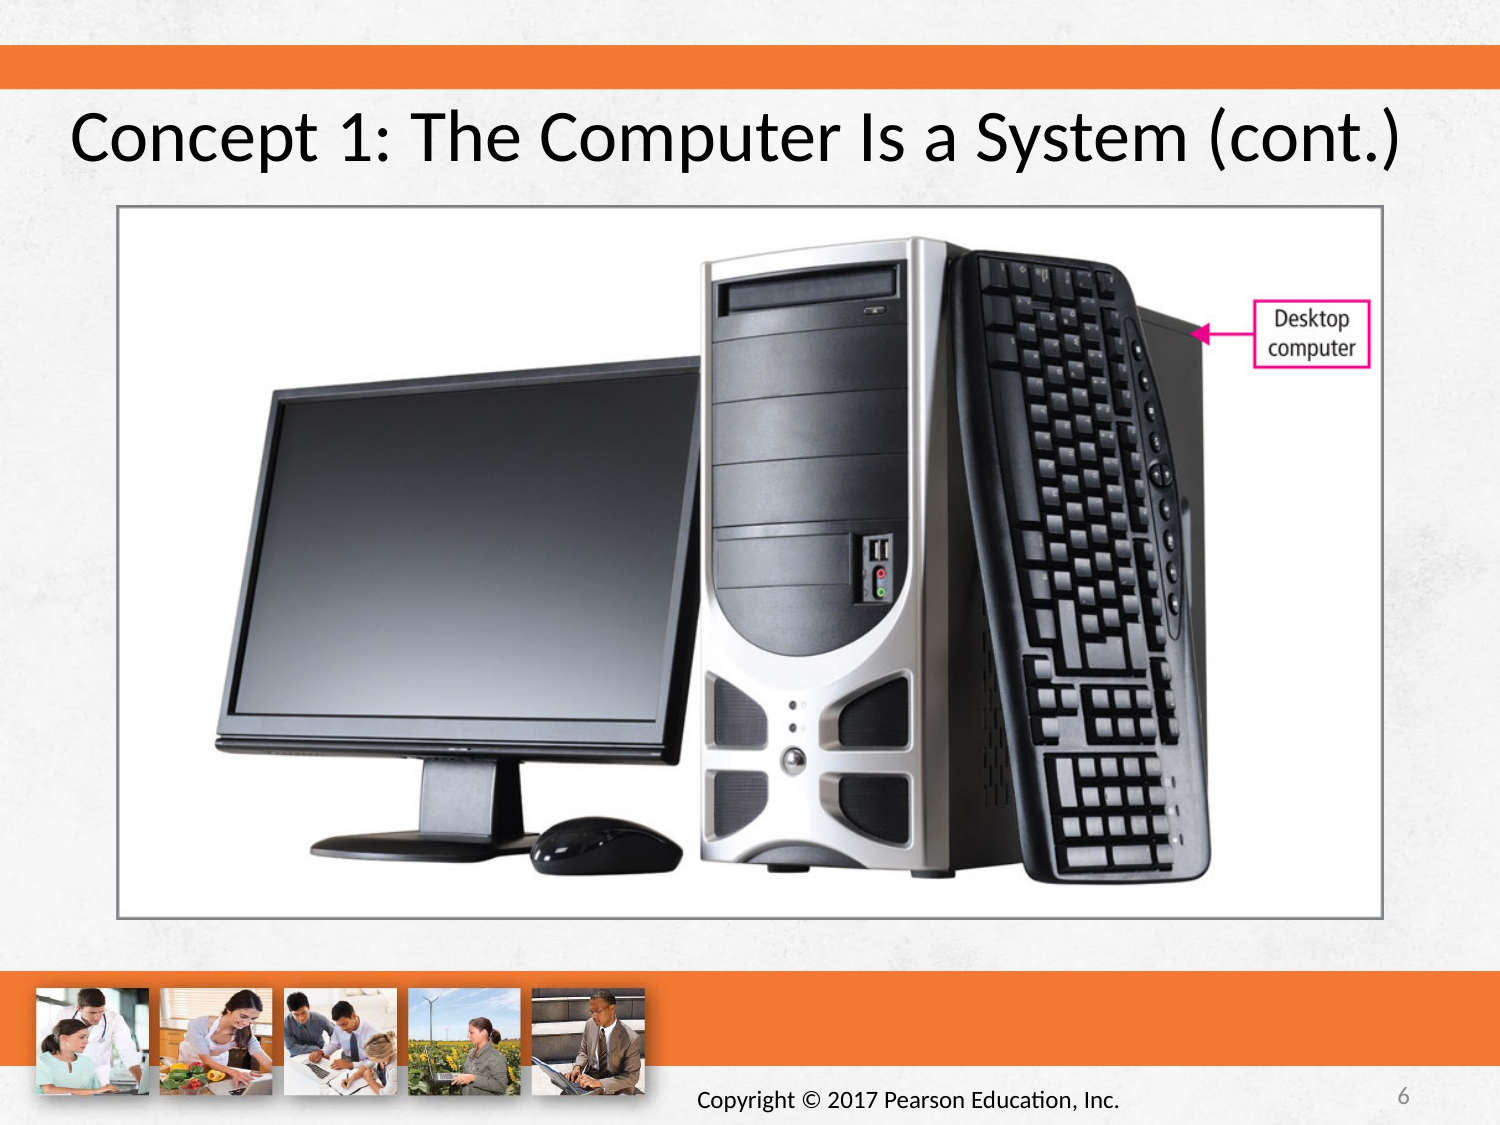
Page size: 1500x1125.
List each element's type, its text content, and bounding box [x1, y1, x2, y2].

slide_number 6 [1074, 1065, 1425, 1125]
footer Copyright © 2017 Pearson Education, Inc. [649, 1053, 1175, 1114]
picture [0, 0, 1500, 1125]
text_box Concept 1: The Computer Is a System (cont.) [37, 49, 1438, 213]
